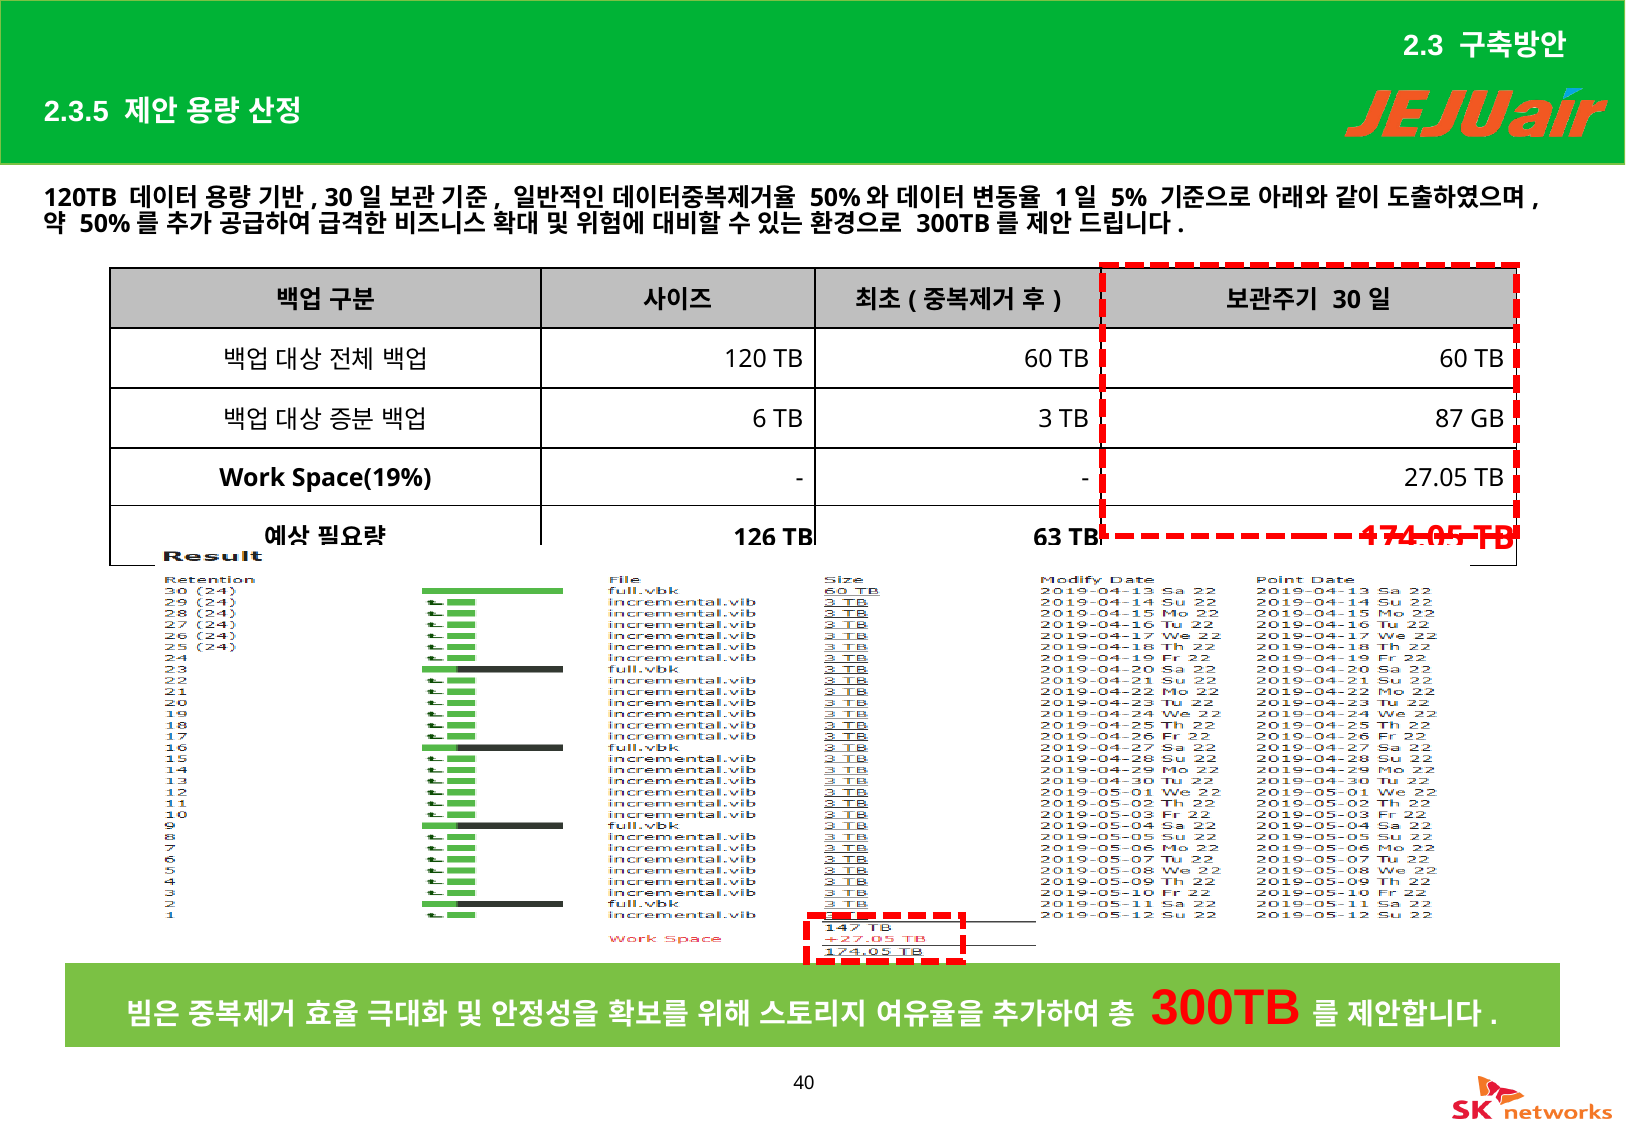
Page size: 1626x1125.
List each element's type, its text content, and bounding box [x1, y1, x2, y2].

table_cell 60 TB [816, 329, 1100, 387]
picture [1452, 1076, 1612, 1119]
table_cell - [542, 449, 814, 505]
table_header 사이즈 [542, 269, 814, 327]
table_header 백업 구분 [111, 269, 540, 327]
picture [155, 545, 1470, 962]
table_cell 6 TB [542, 389, 814, 447]
table_cell 3 TB [816, 389, 1100, 447]
table_cell 백업 대상 증분 백업 [111, 389, 540, 447]
slide_number 40 [778, 1063, 847, 1105]
table_cell 예상 필요량 [111, 506, 540, 565]
table_header 최초(중복제거 후) [816, 269, 1100, 327]
list 120TB 데이터 용량 기반, 30일 보관 기준, 일반적인 데이터중복제거율 50%와 데이터 변동율 1일 5% 기준으로 아래와 같이 도출하였으며, 약 50%를 추가 공급하여 급격한 비즈니스 확대 및 위험에 대비할 수 있는 환경으로 300TB를 제안 드립니다. [28, 177, 1582, 264]
picture [1344, 88, 1608, 137]
table_cell - [816, 449, 1100, 505]
list 2.3 구축방안 [862, 16, 1582, 76]
title 2.3.5 제안 용량 산정 [28, 88, 989, 136]
text_box [1102, 264, 1518, 537]
table_cell 126 TB [542, 506, 814, 545]
table_cell 63 TB [816, 506, 1100, 545]
table_cell 120 TB [542, 329, 814, 387]
table_cell 백업 대상 전체 백업 [111, 329, 540, 387]
table_cell Work Space(19%) [111, 449, 540, 505]
table_cell 174.05 TB [1102, 536, 1516, 565]
text_box 빔은 중복제거 효율 극대화 및 안정성을 확보를 위해 스토리지 여유율을 추가하여 총 300TB를 제안합니다. [63, 961, 1562, 1048]
